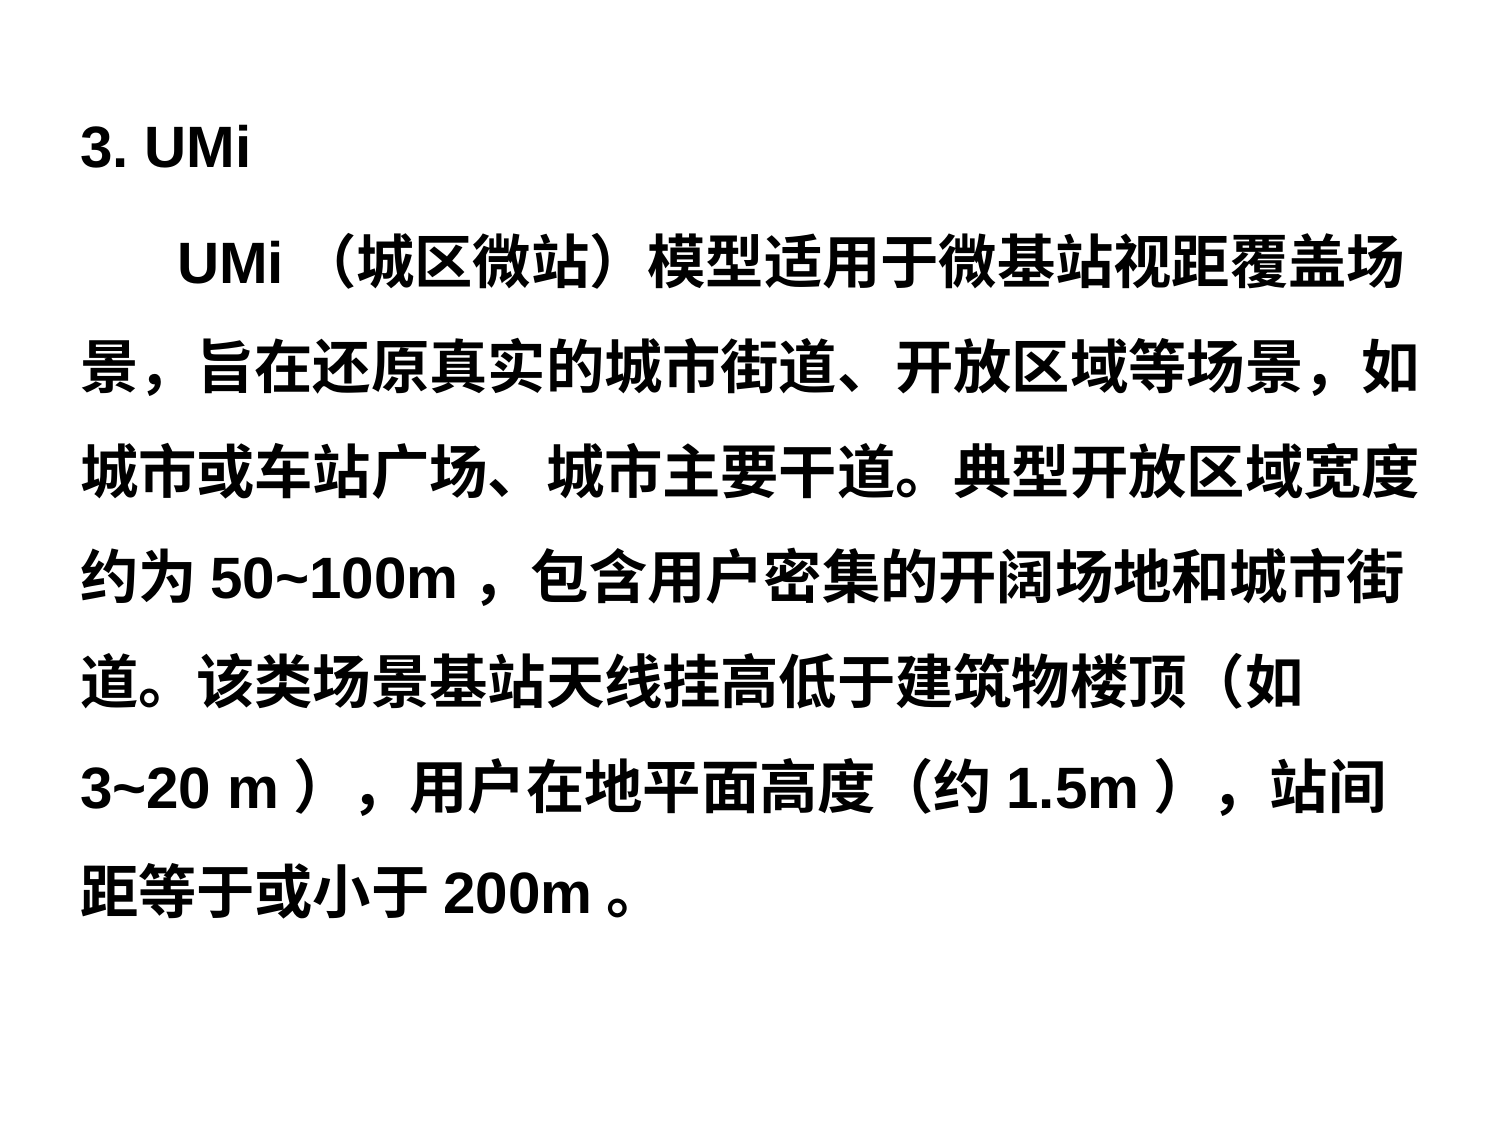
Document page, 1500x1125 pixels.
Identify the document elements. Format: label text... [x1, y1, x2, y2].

list 3. UMi UMi（城区微站）模型适用于微基站视距覆盖场景，旨在还原真实的城市街道、开放区域等场景，如城市或车站广场、城市主要干道。典型开放区域宽度约为50~100m，包含用户密集的开阔场地和城市街道。该类场景基站天线挂高低于建筑物楼顶（如3~20 m），用户在地平面高度（约1.5m），站间距等于或小于200m。 [64, 66, 1459, 809]
